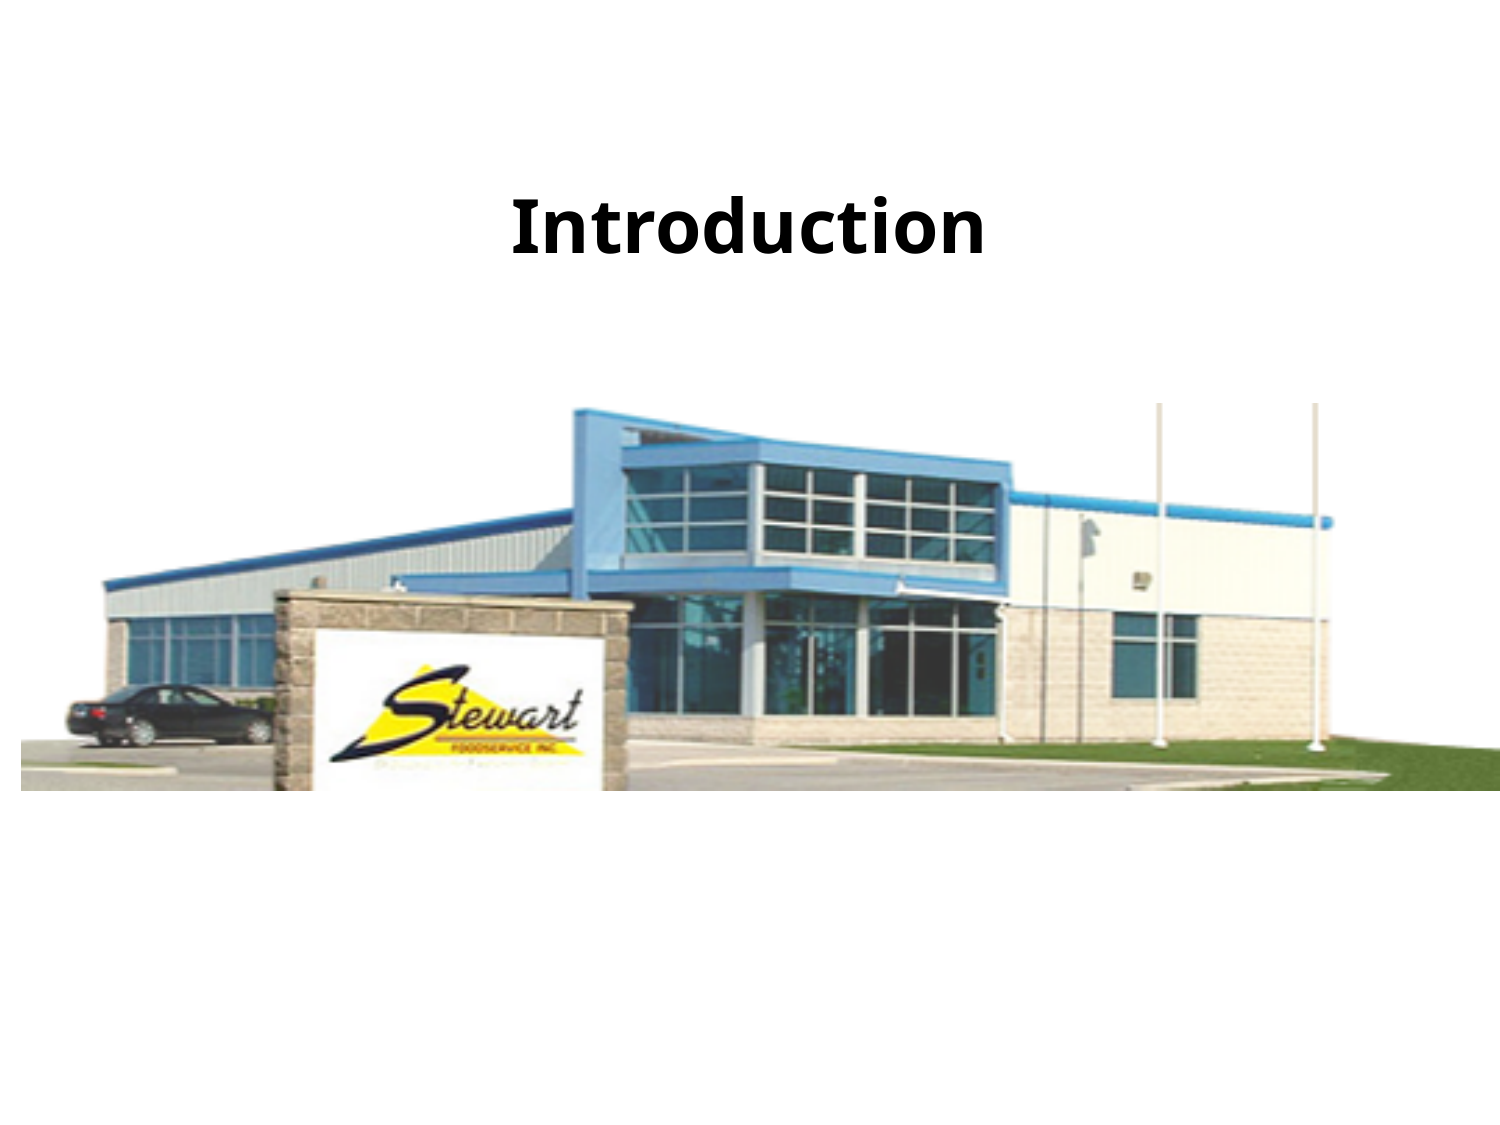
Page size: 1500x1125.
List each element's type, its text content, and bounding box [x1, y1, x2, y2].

text_box Introduction [103, 59, 1397, 278]
picture [21, 403, 1500, 791]
